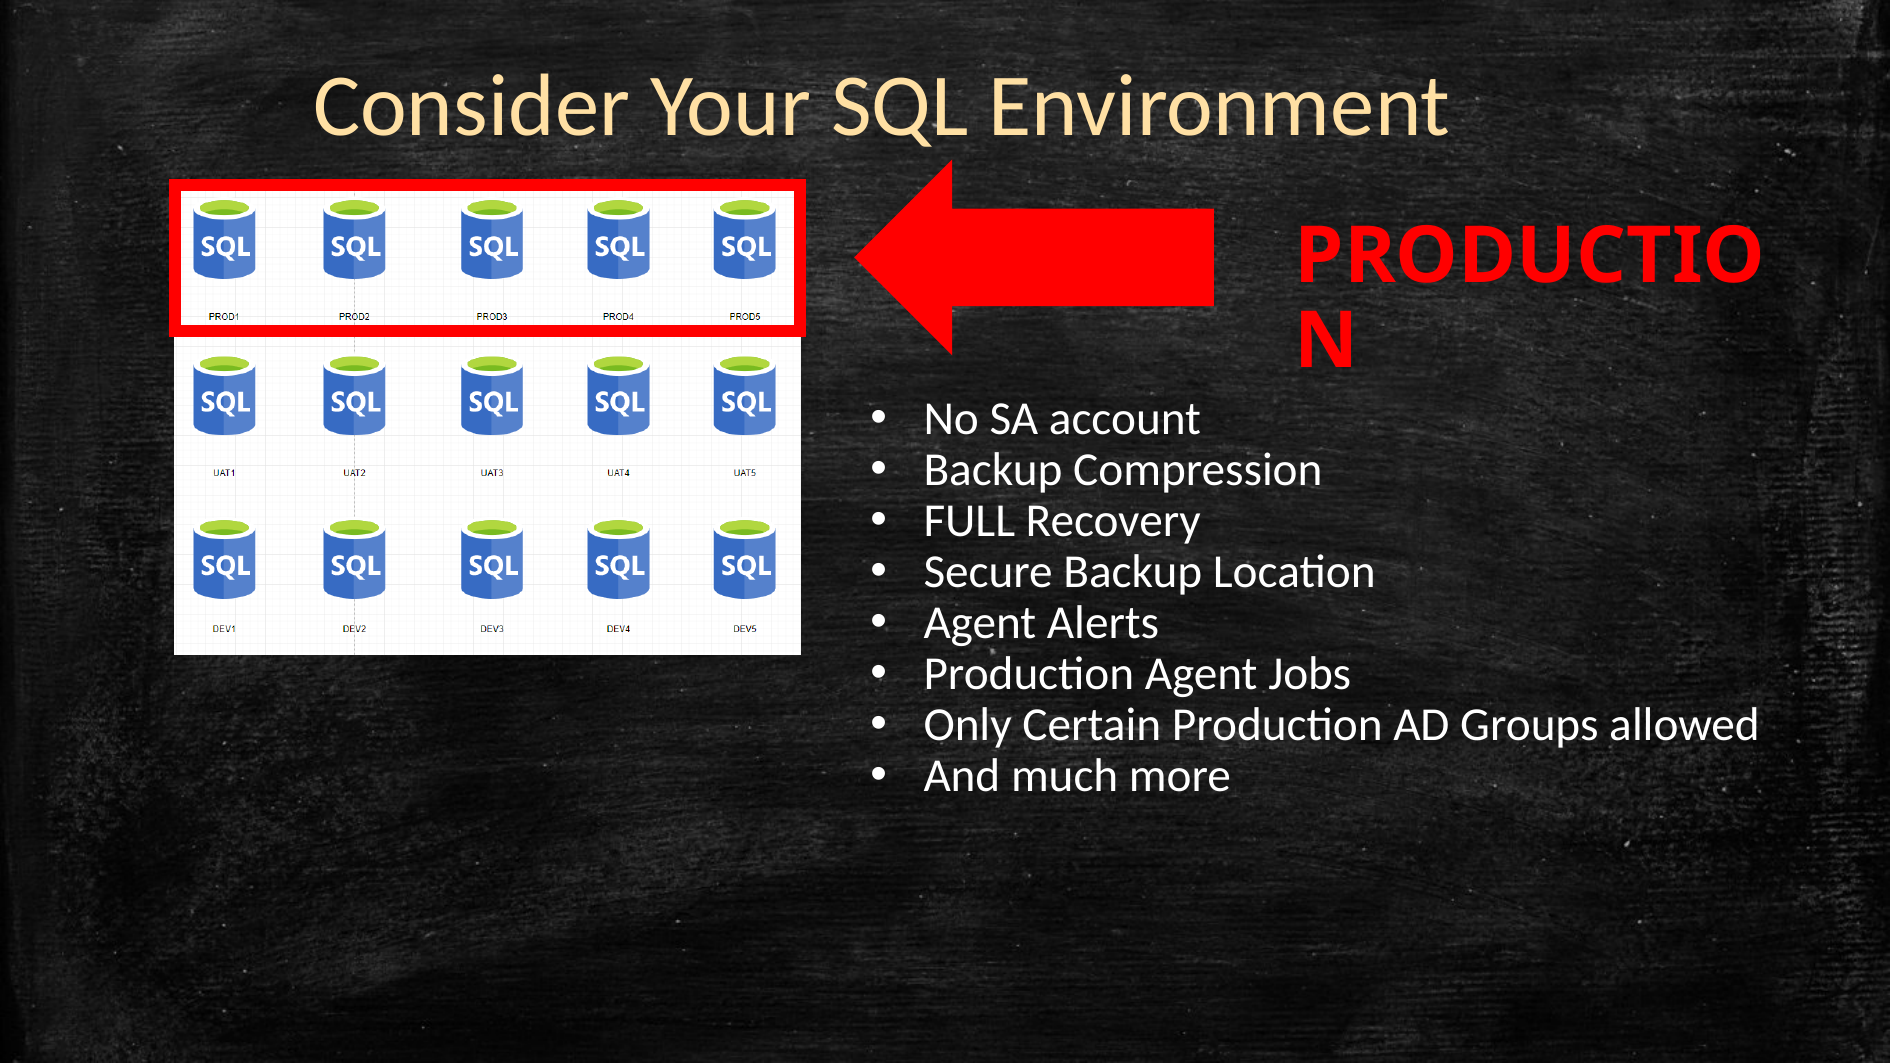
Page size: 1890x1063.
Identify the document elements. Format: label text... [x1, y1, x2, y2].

text_box No SA account Backup Compression FULL Recovery Secure Backup Location Agent Alerts Production Agent Jobs Only Certain Production AD Groups allowed And much more [855, 386, 1816, 810]
title Consider Your SQL Environment [298, 43, 1592, 162]
picture [174, 185, 801, 655]
text_box [854, 159, 1214, 356]
text_box PRODUCTION [1279, 207, 1827, 393]
